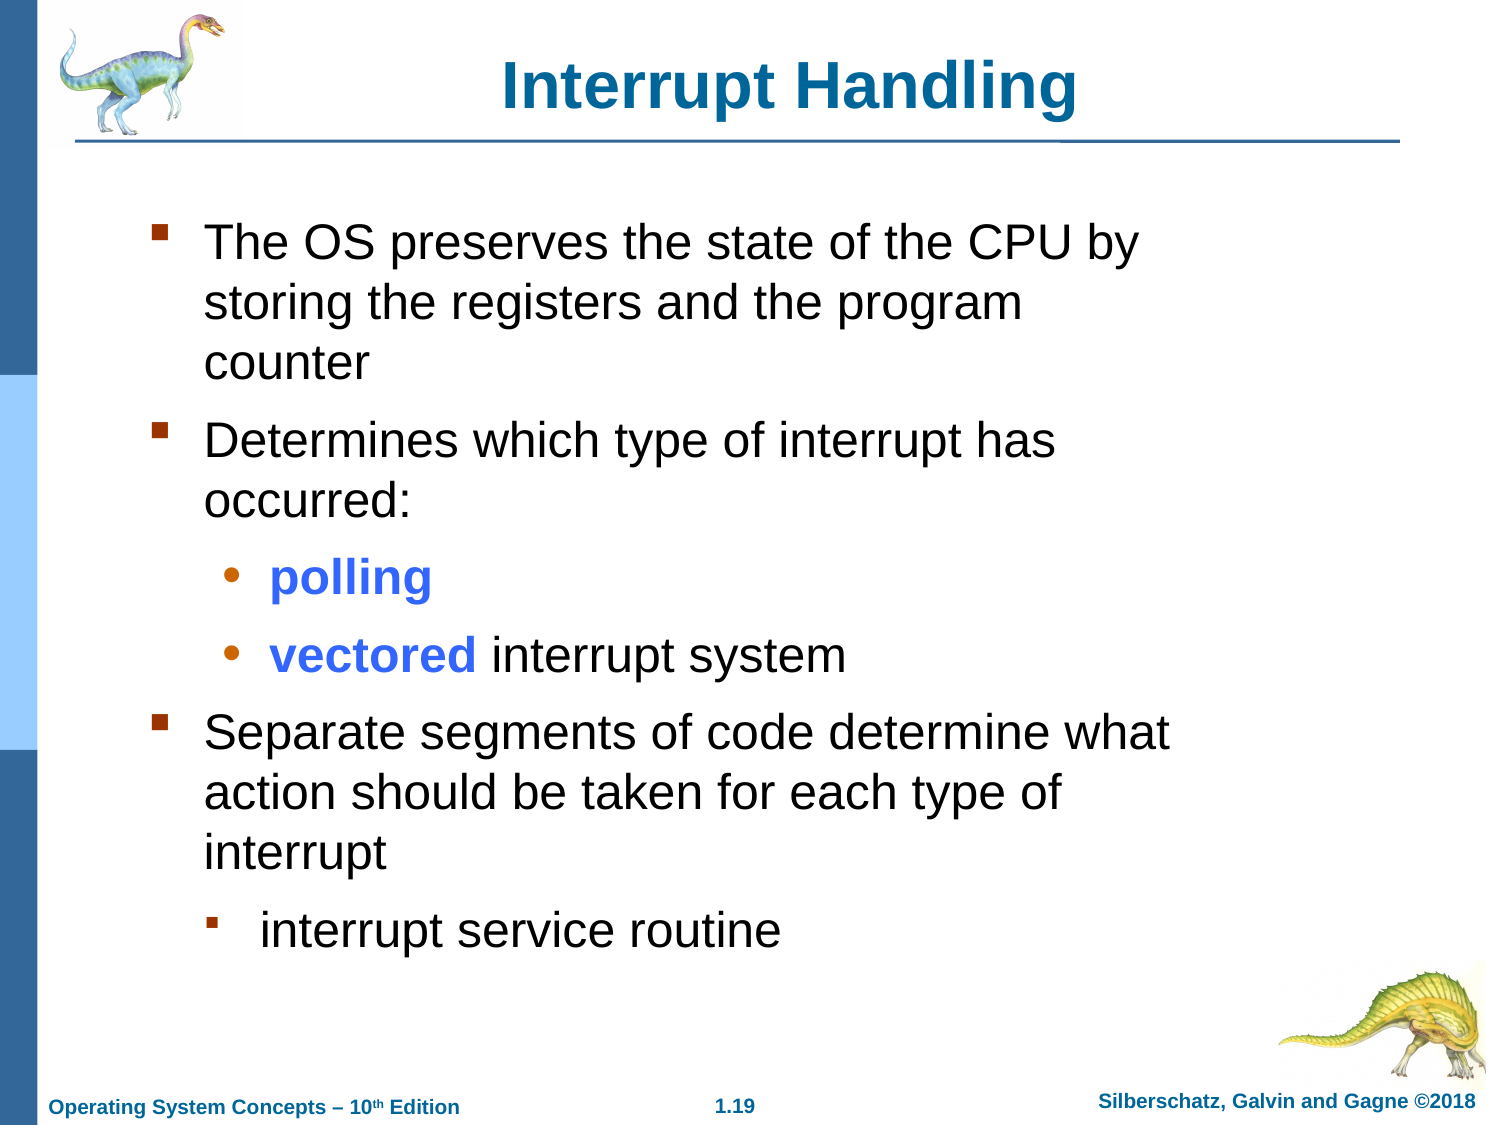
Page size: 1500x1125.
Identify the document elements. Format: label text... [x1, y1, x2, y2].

list The OS preserves the state of the CPU by storing the registers and the program counter Determines which type of interrupt has occurred: polling vectored interrupt system Separate segments of code determine what action should be taken for each type of interrupt interrupt service routine [132, 202, 1217, 891]
title Interrupt Handling [174, 0, 1408, 130]
picture [1275, 959, 1486, 1090]
picture [46, 0, 243, 149]
